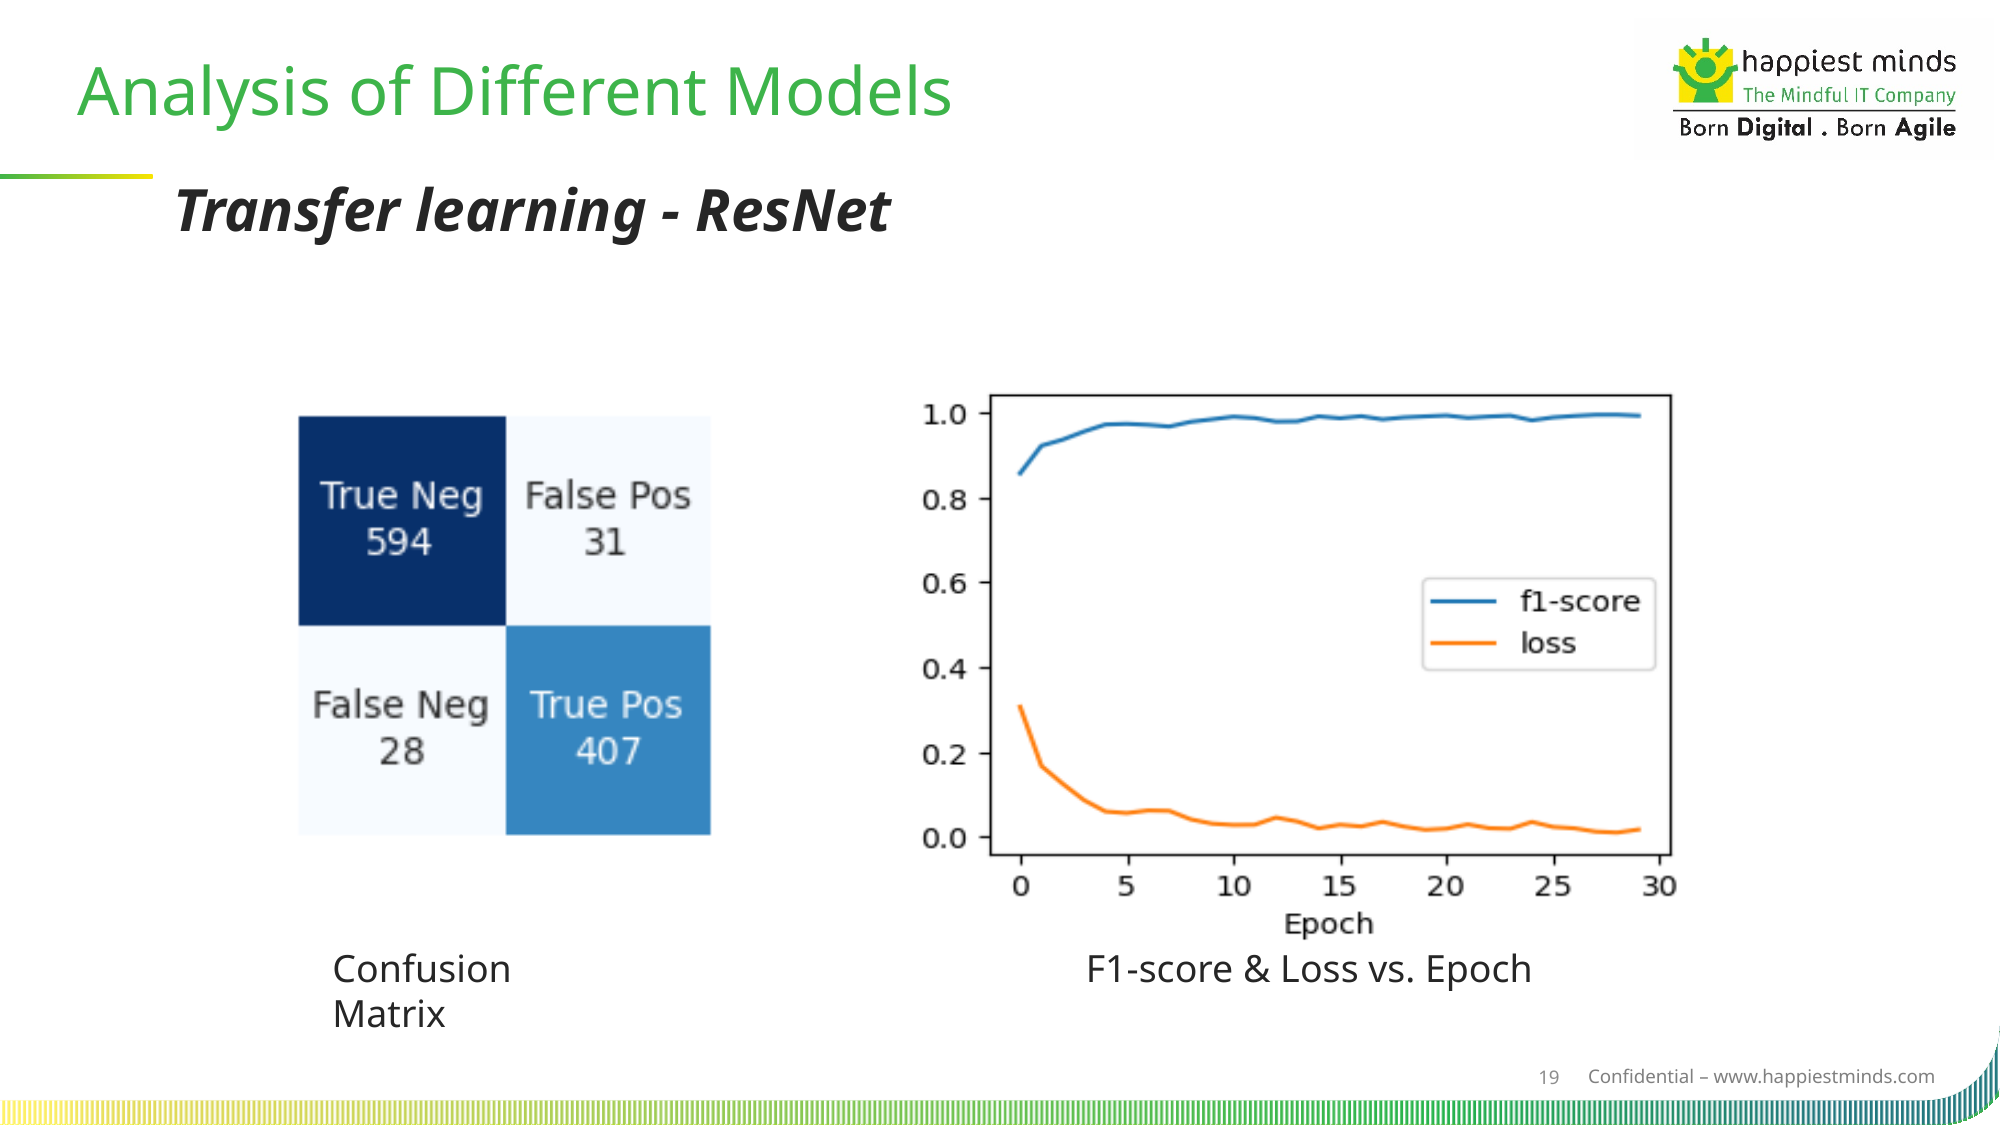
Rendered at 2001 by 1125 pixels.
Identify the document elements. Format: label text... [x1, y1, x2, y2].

picture [273, 390, 738, 863]
text_box Confusion Matrix [317, 930, 634, 1051]
picture [0, 985, 2000, 1125]
list Analysis of Different Models [62, 12, 1663, 166]
slide_number 19 [1124, 1048, 1575, 1109]
text_box Transfer learning - ResNet [158, 165, 907, 251]
picture [1663, 18, 1994, 160]
picture [898, 375, 1701, 960]
text_box F1-score & Loss vs. Epoch [1070, 930, 1741, 1006]
